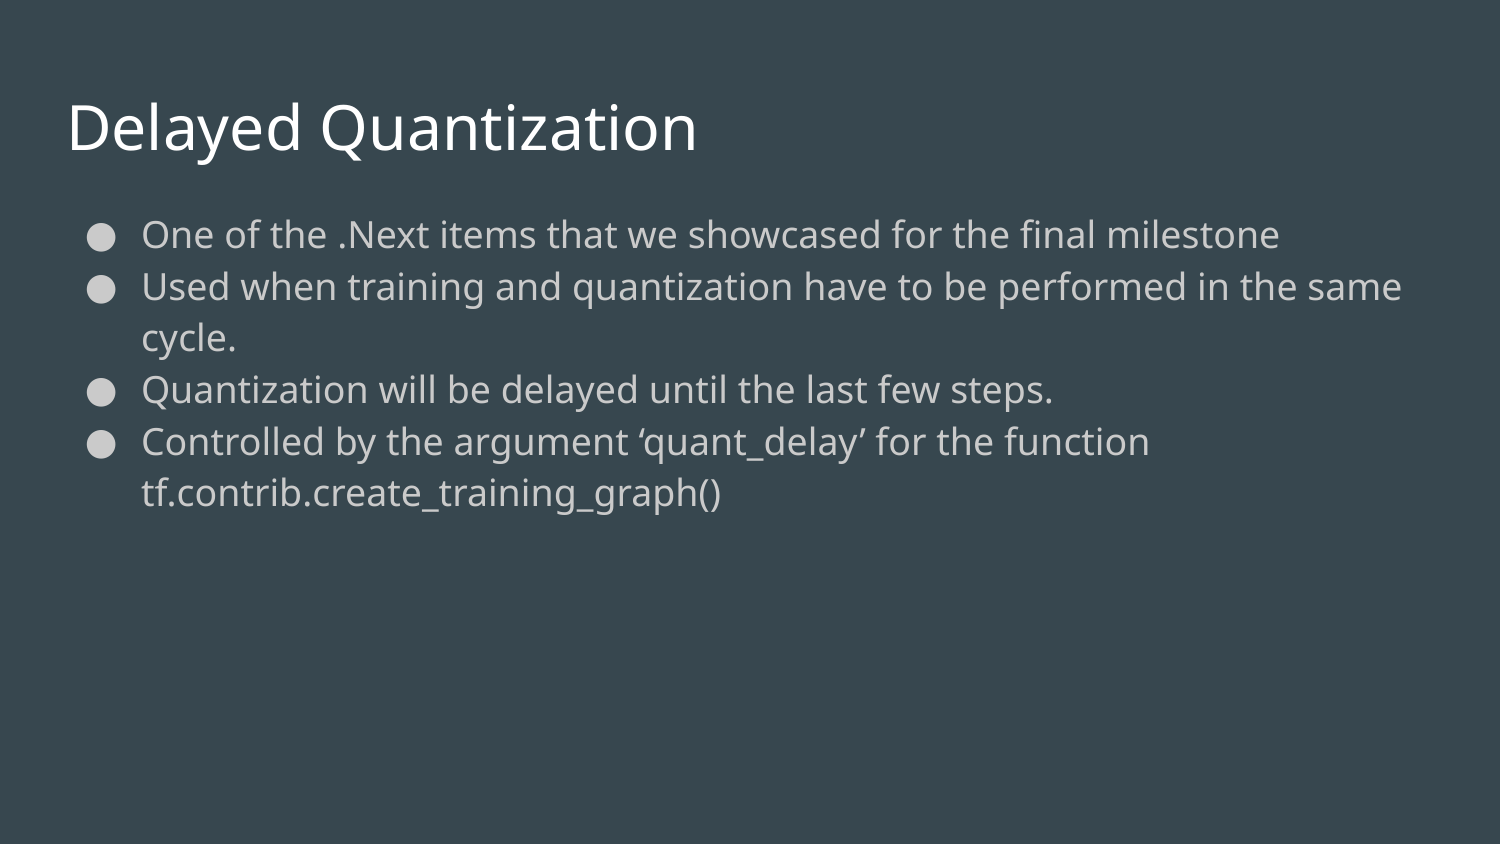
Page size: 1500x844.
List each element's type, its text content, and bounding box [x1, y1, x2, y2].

list One of the .Next items that we showcased for the final milestone Used when training and quantization have to be performed in the same cycle. Quantization will be delayed until the last few steps. Controlled by the argument ‘quant_delay’ for the function tf.contrib.create_training_graph() [51, 189, 1449, 750]
title Delayed Quantization [51, 72, 1449, 167]
